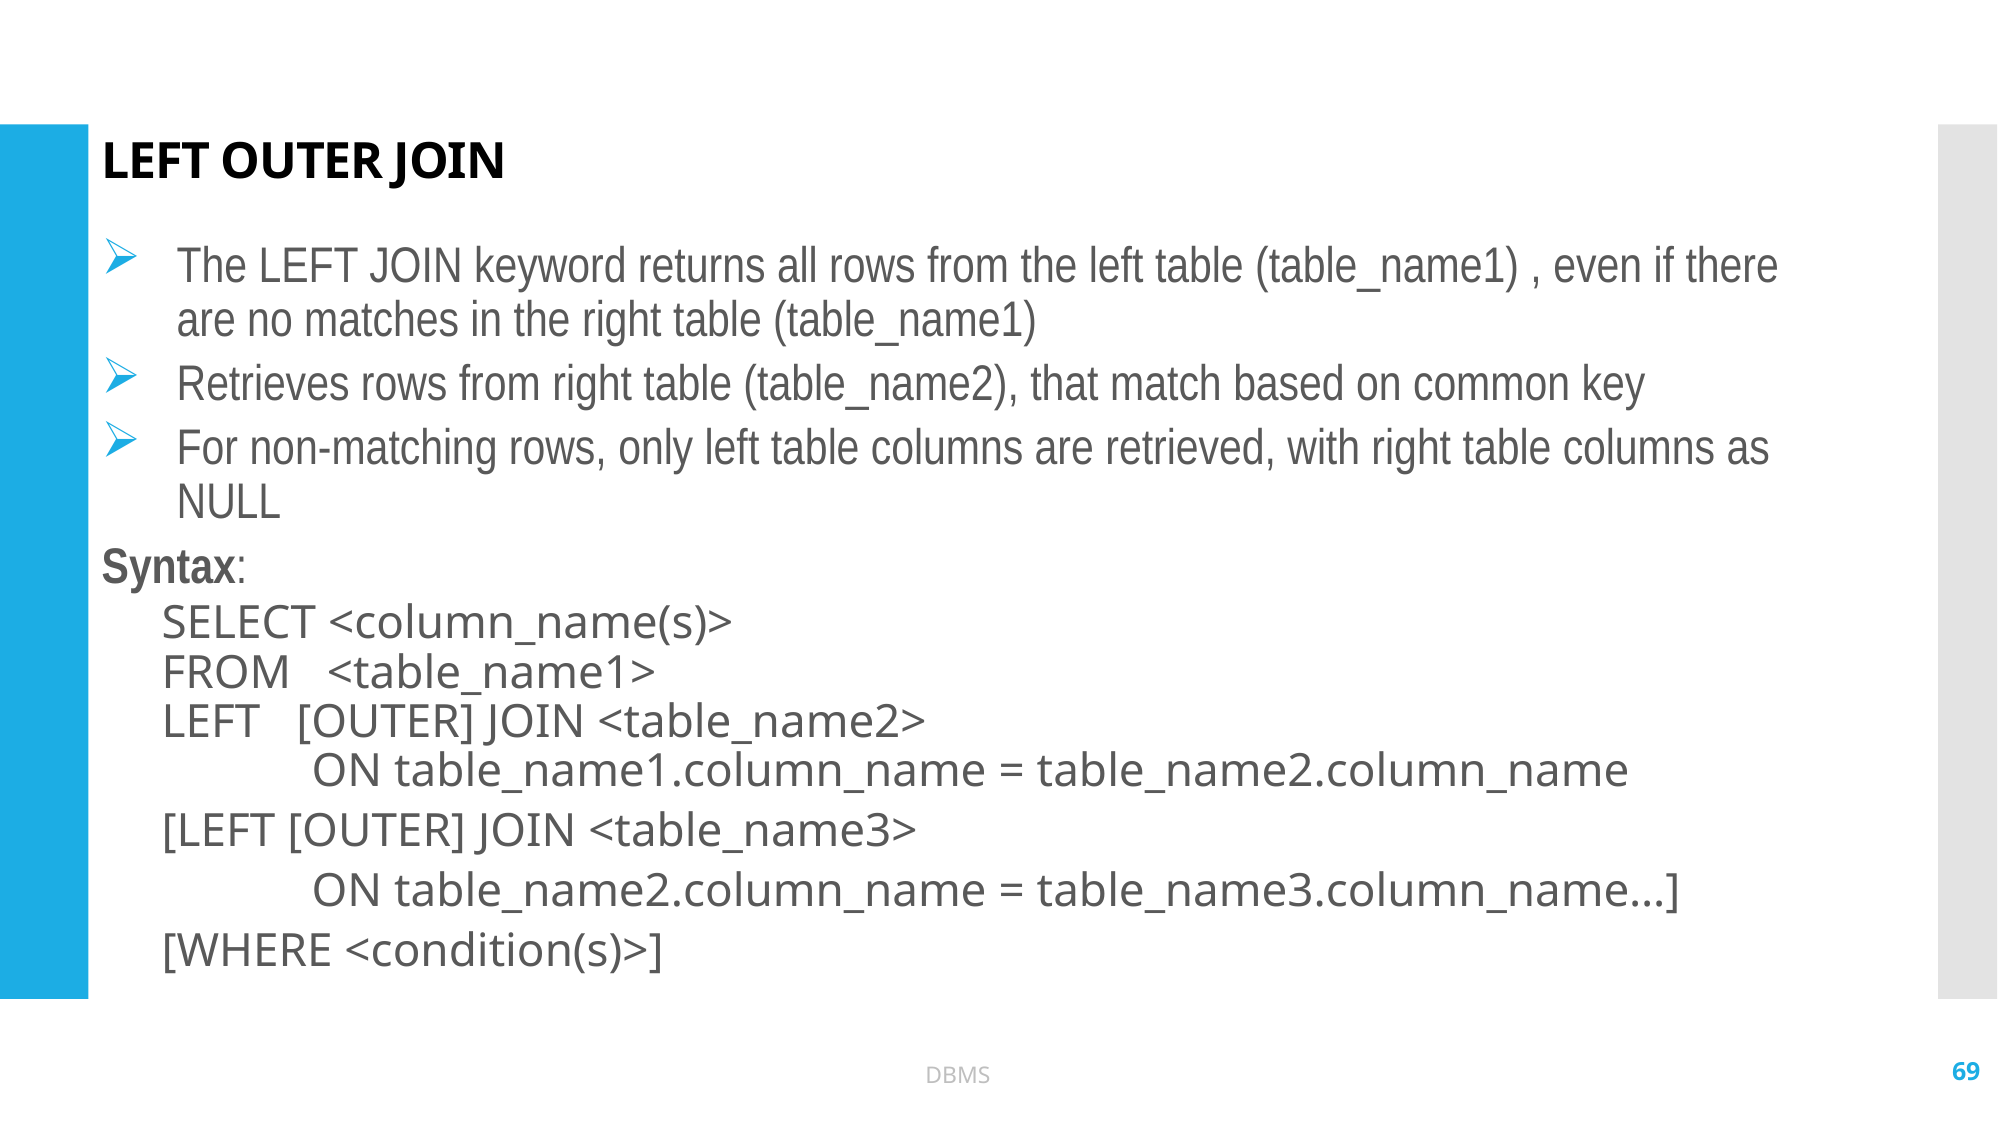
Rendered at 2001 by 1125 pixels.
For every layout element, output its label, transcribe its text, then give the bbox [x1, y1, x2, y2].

title LEFT OUTER JOIN [86, 128, 1653, 189]
slide_number 69 [1744, 1042, 1996, 1103]
list The LEFT JOIN keyword returns all rows from the left table (table_name1) , even if there are no matches in the right table (table_name1) Retrieves rows from right table (table_name2), that match based on common key For non-matching rows, only left table columns are retrieved, with right table columns as NULL Syntax: SELECT <column_name(s)> FROM <table_name1> LEFT [OUTER] JOIN <table_name2> ON table_name1.column_name = table_name2.column_name [LEFT [OUTER] JOIN <table_name3> ON table_name2.column_name = table_name3.column_name…] [WHERE <condition(s)>] [86, 231, 1830, 1036]
footer DBMS [473, 1046, 1443, 1107]
